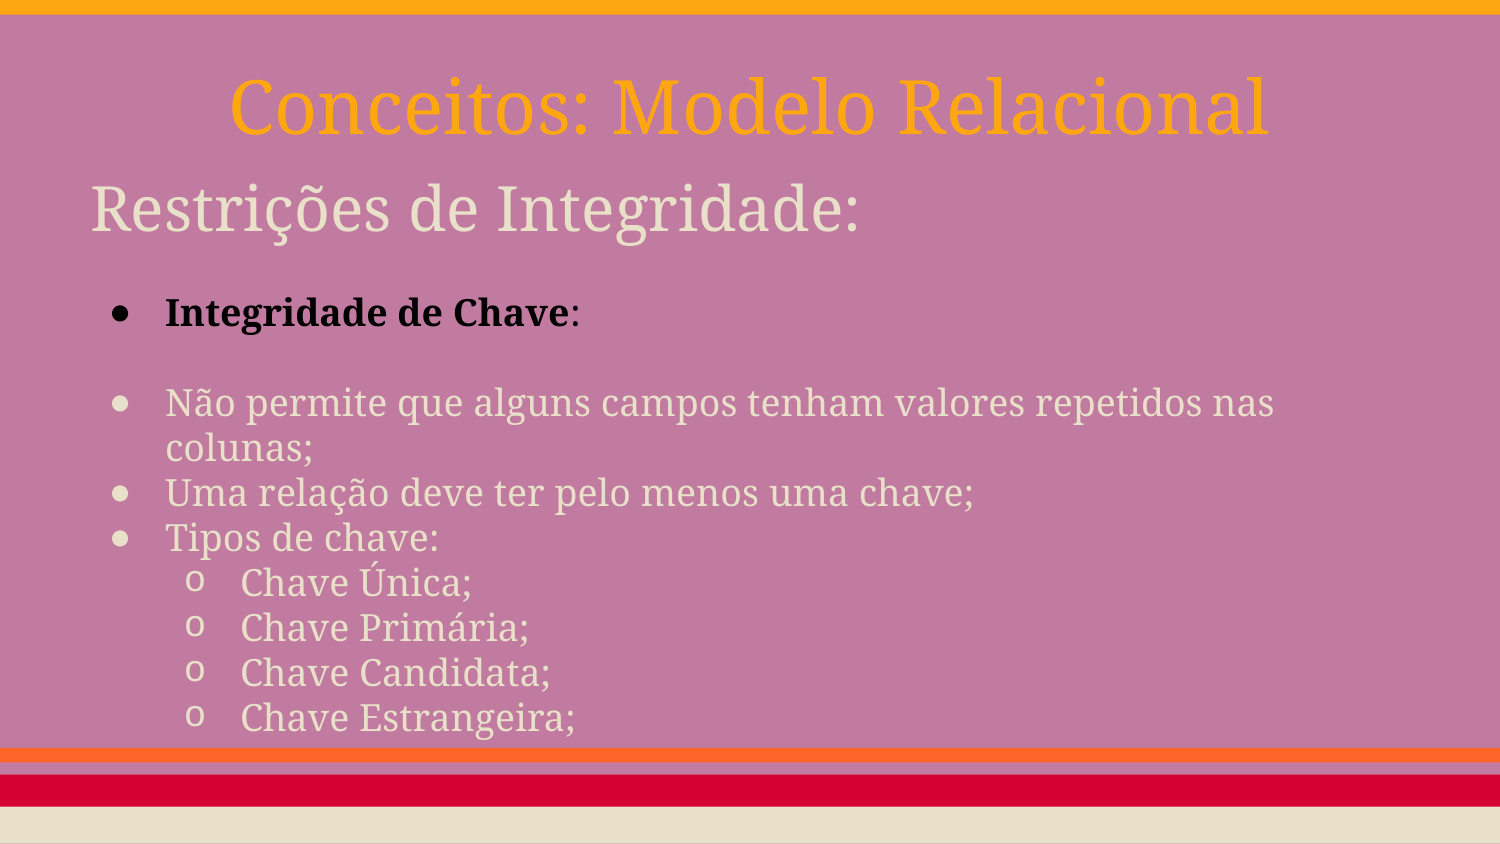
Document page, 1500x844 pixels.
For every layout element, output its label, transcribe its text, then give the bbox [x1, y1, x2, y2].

list Restrições de Integridade: Integridade de Chave: Não permite que alguns campos tenham valores repetidos nas colunas; Uma relação deve ter pelo menos uma chave; Tipos de chave: Chave Única; Chave Primária; Chave Candidata; Chave Estrangeira; [75, 175, 1425, 690]
title Conceitos: Modelo Relacional [75, 33, 1425, 175]
